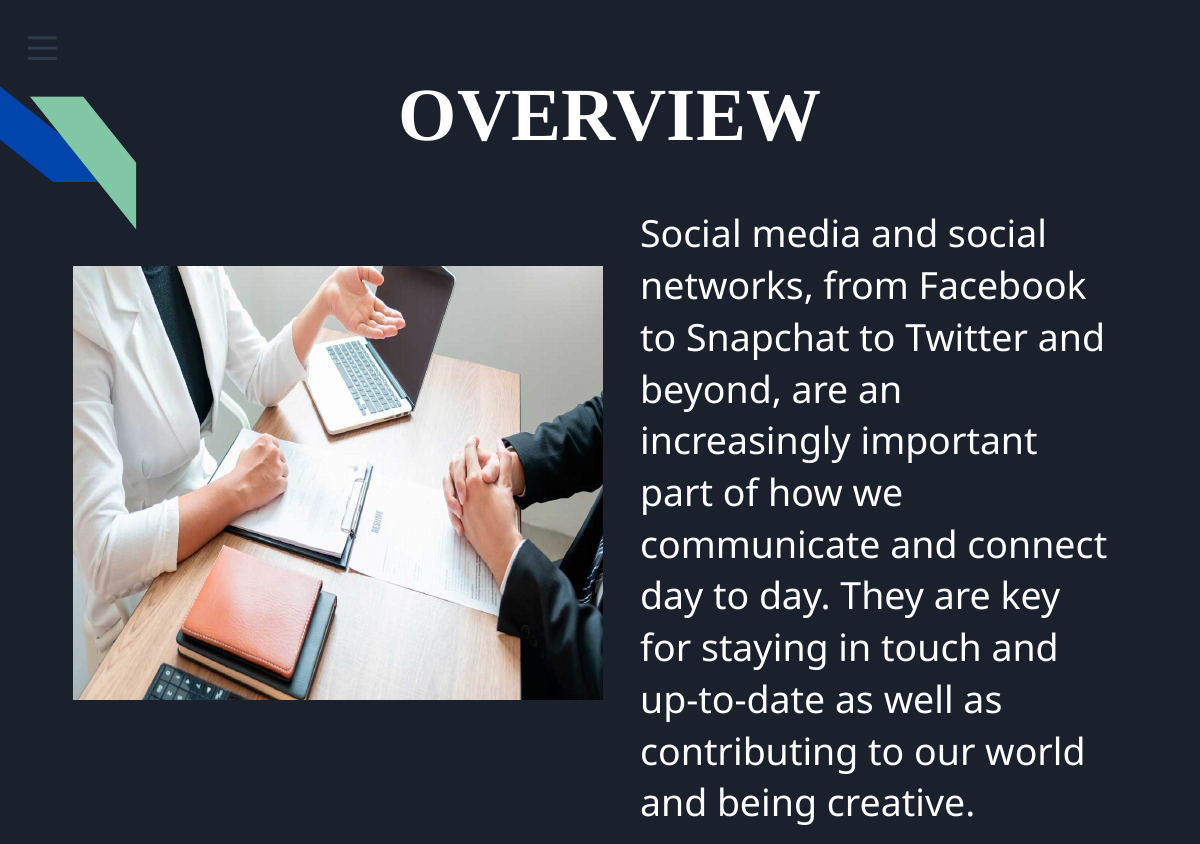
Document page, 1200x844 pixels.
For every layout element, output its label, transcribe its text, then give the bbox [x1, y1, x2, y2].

picture [73, 265, 603, 700]
title OVERVIEW [82, 50, 1139, 295]
list Social media and social networks, from Facebook to Snapchat to Twitter and beyond, are an increasingly important part of how we communicate and connect day to day. They are key for staying in touch and up-to-date as well as contributing to our world and being creative. [601, 188, 1135, 802]
